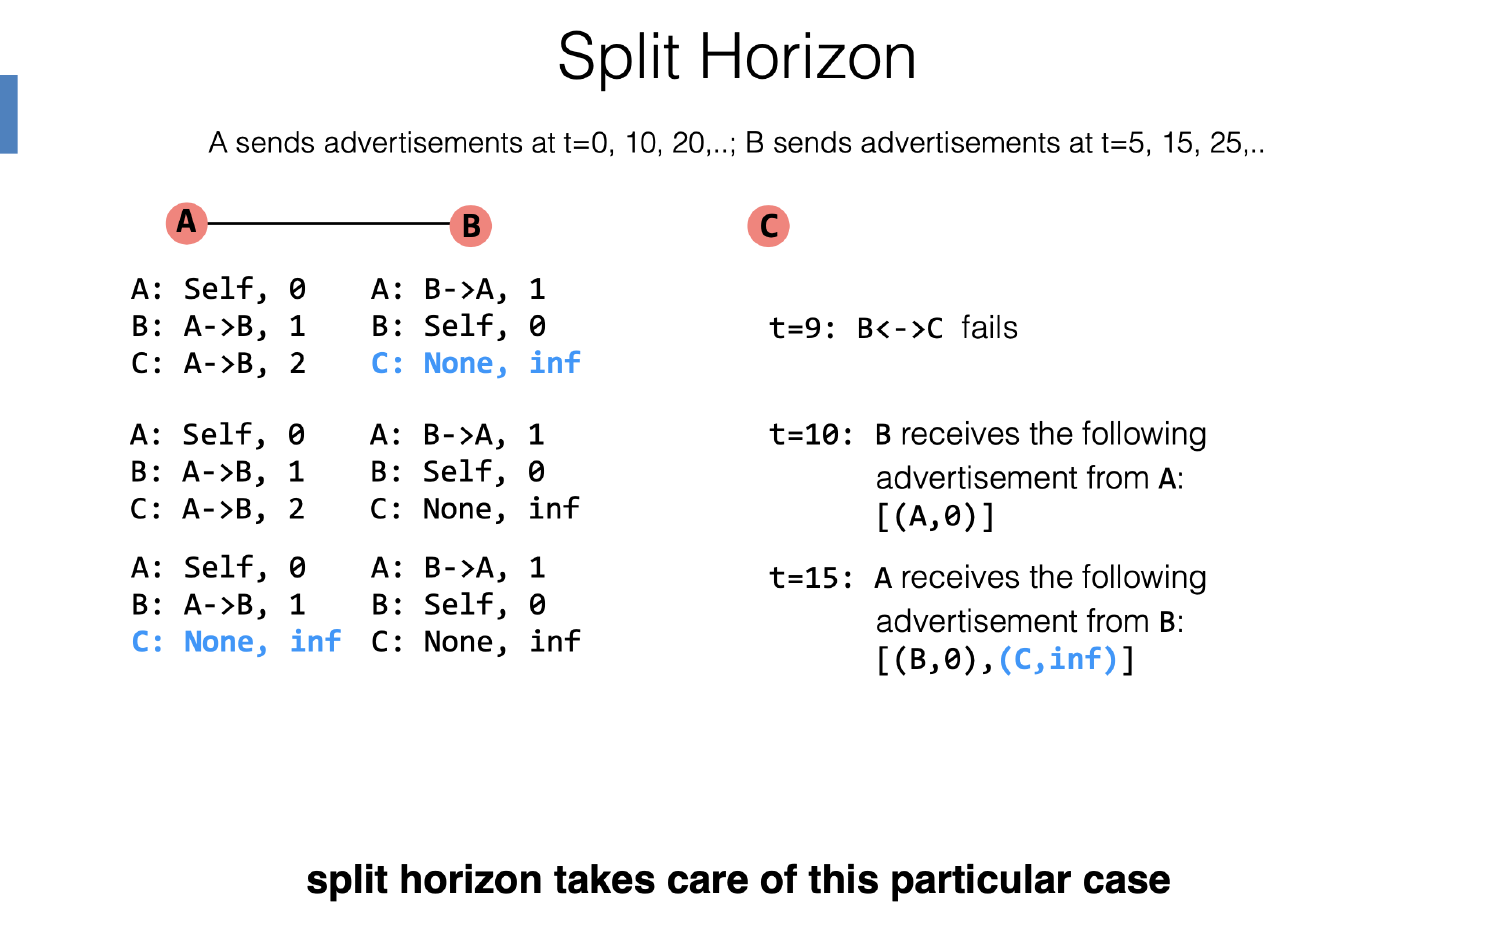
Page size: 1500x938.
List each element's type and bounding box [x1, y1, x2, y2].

picture [92, 0, 1408, 938]
